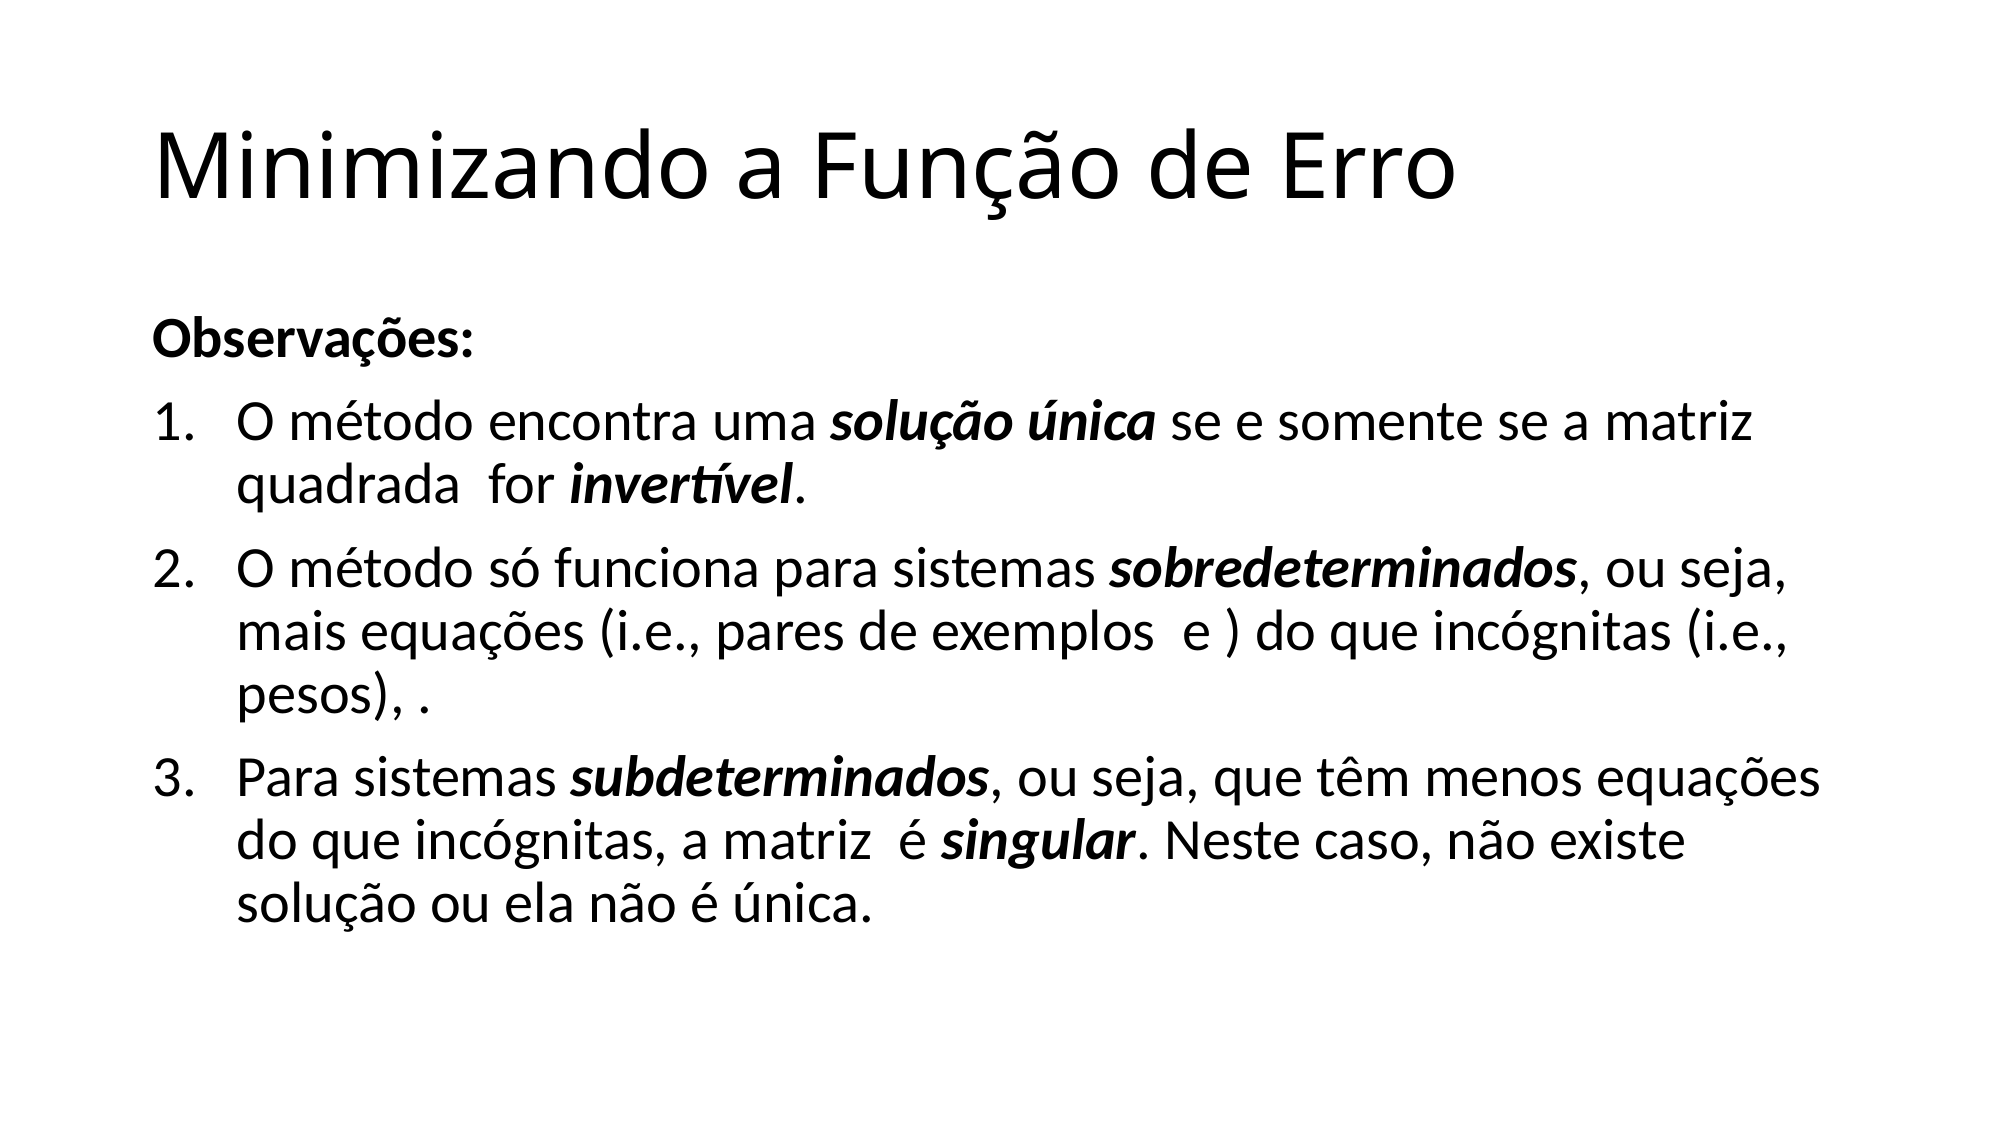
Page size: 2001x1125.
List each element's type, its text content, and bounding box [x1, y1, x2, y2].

title Minimizando a Função de Erro [137, 59, 1863, 278]
